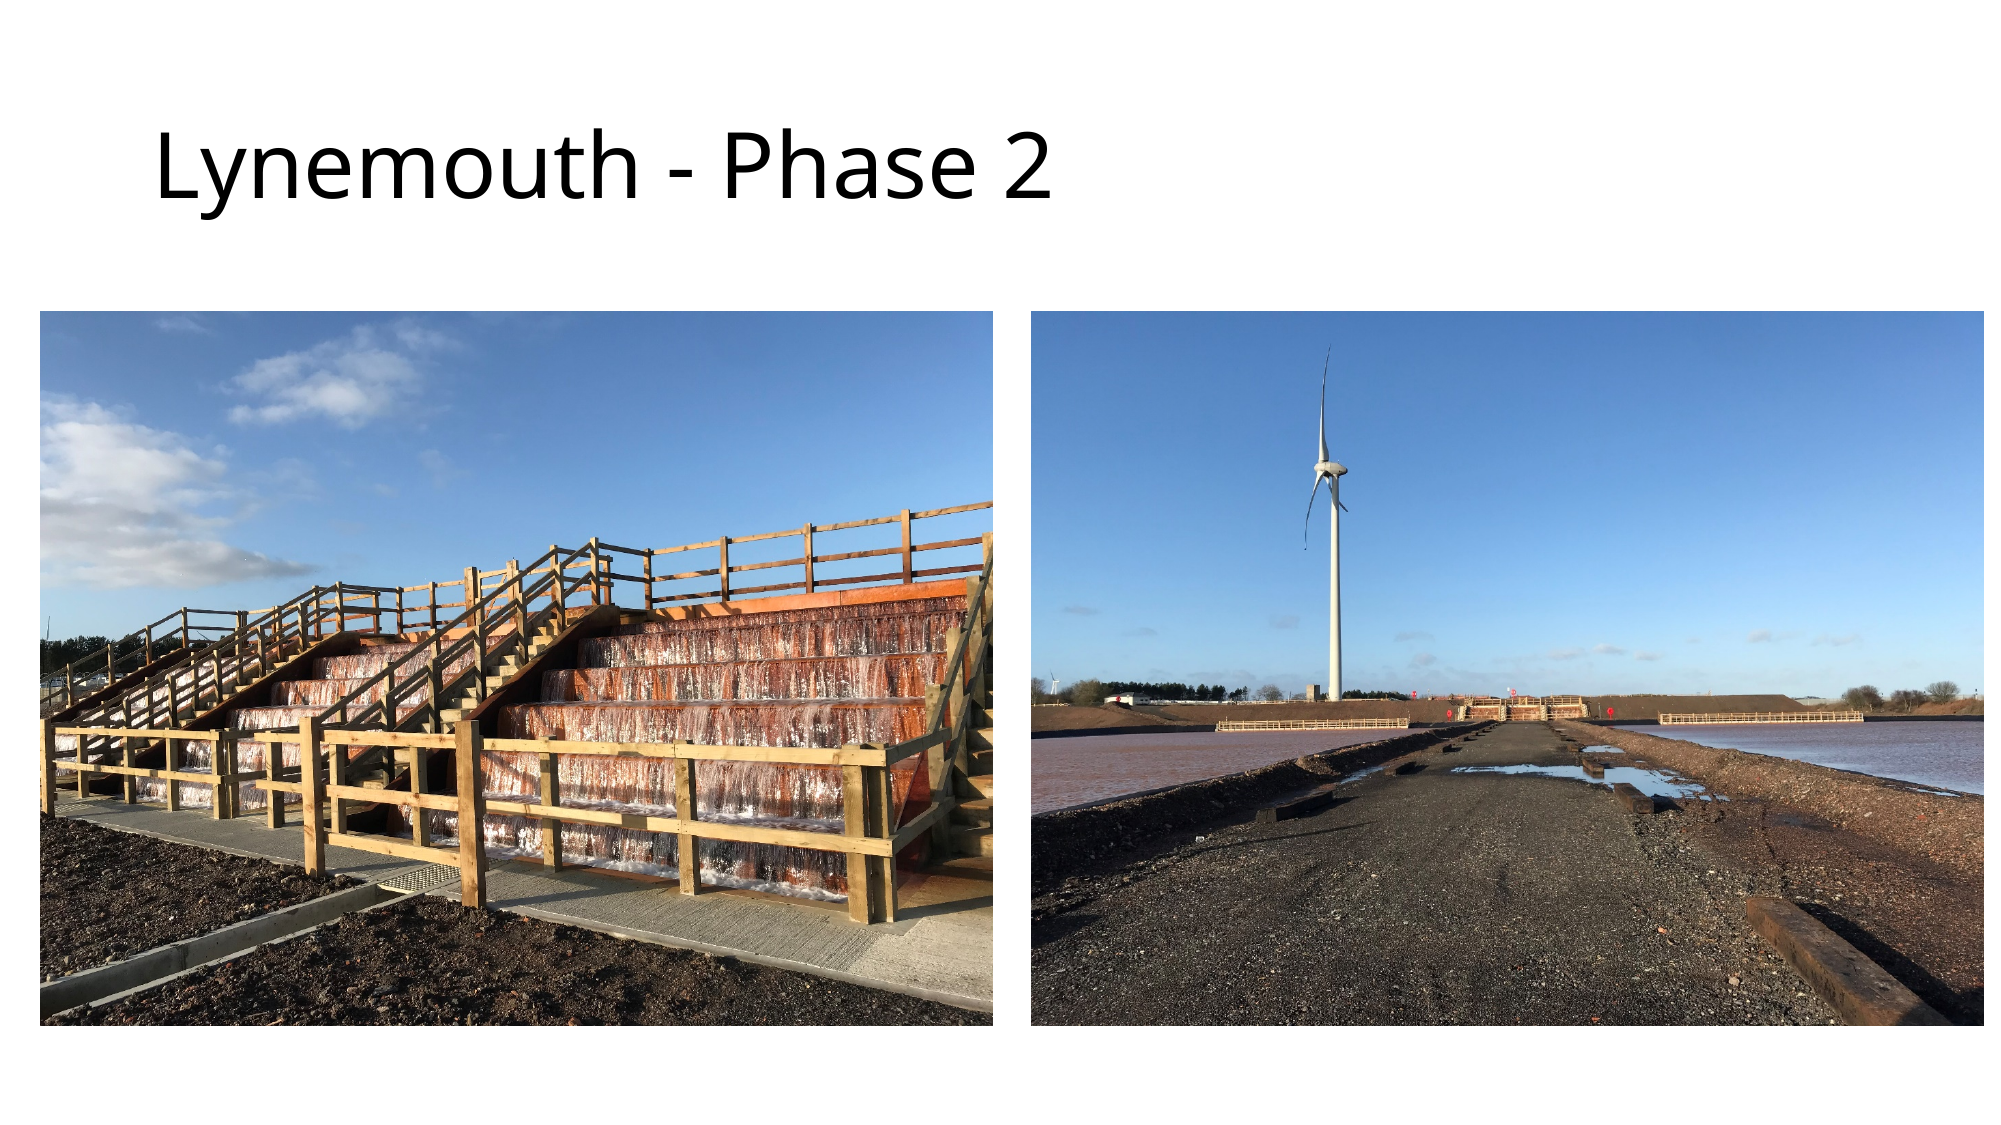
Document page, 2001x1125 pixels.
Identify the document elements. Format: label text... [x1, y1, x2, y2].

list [40, 311, 993, 1026]
title Lynemouth - Phase 2 [137, 59, 1863, 278]
picture [1031, 311, 1984, 1026]
